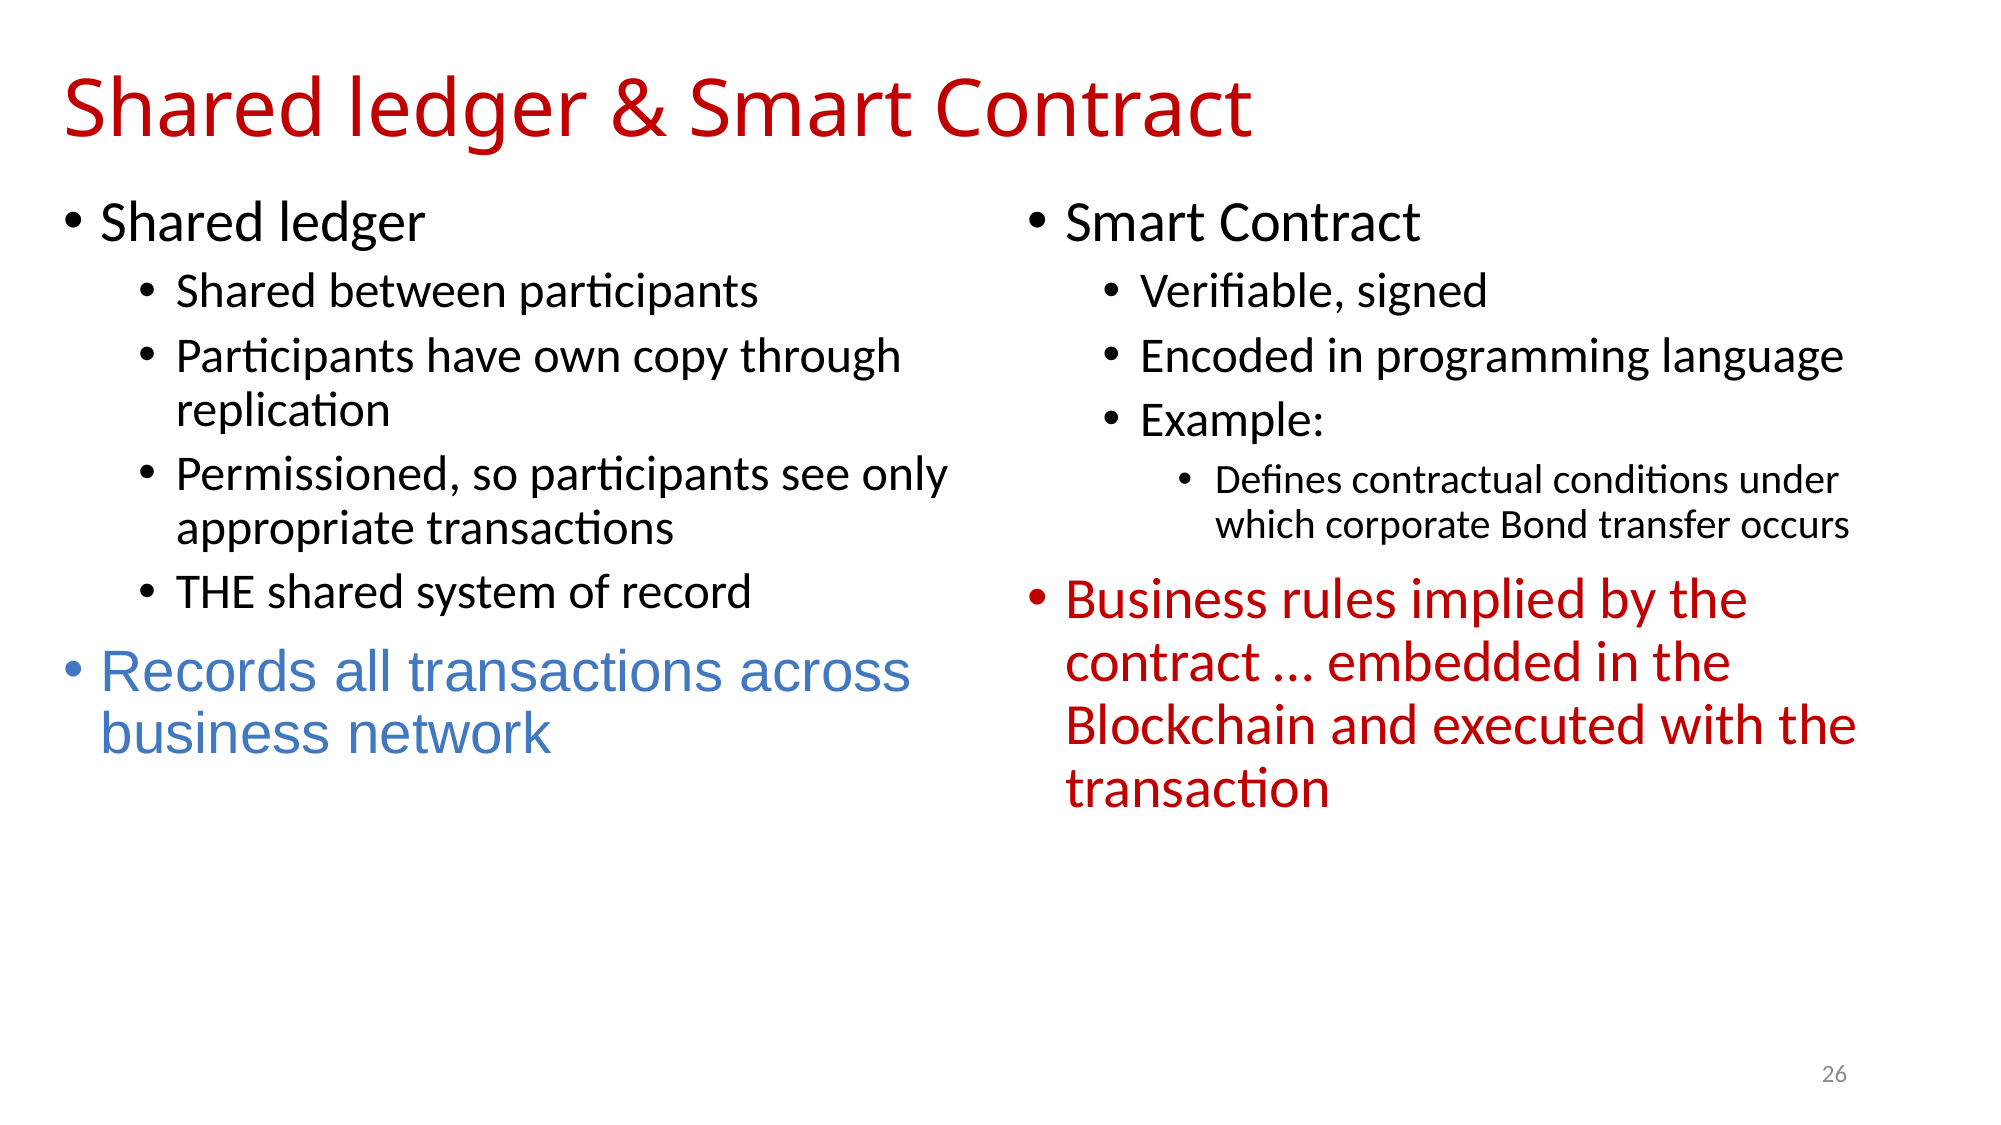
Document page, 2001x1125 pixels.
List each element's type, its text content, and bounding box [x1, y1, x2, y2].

title Shared ledger & Smart Contract [48, 59, 1963, 162]
list Smart Contract Verifiable, signed Encoded in programming language Example: Defines contractual conditions under which corporate Bond transfer occurs Business rules implied by the contract … embedded in the Blockchain and executed with the transaction [1012, 183, 1963, 1014]
list Shared ledger Shared between participants Participants have own copy through replication Permissioned, so participants see only appropriate transactions THE shared system of record Records all transactions across business network [48, 183, 988, 1014]
slide_number 26 [1412, 1042, 1863, 1103]
